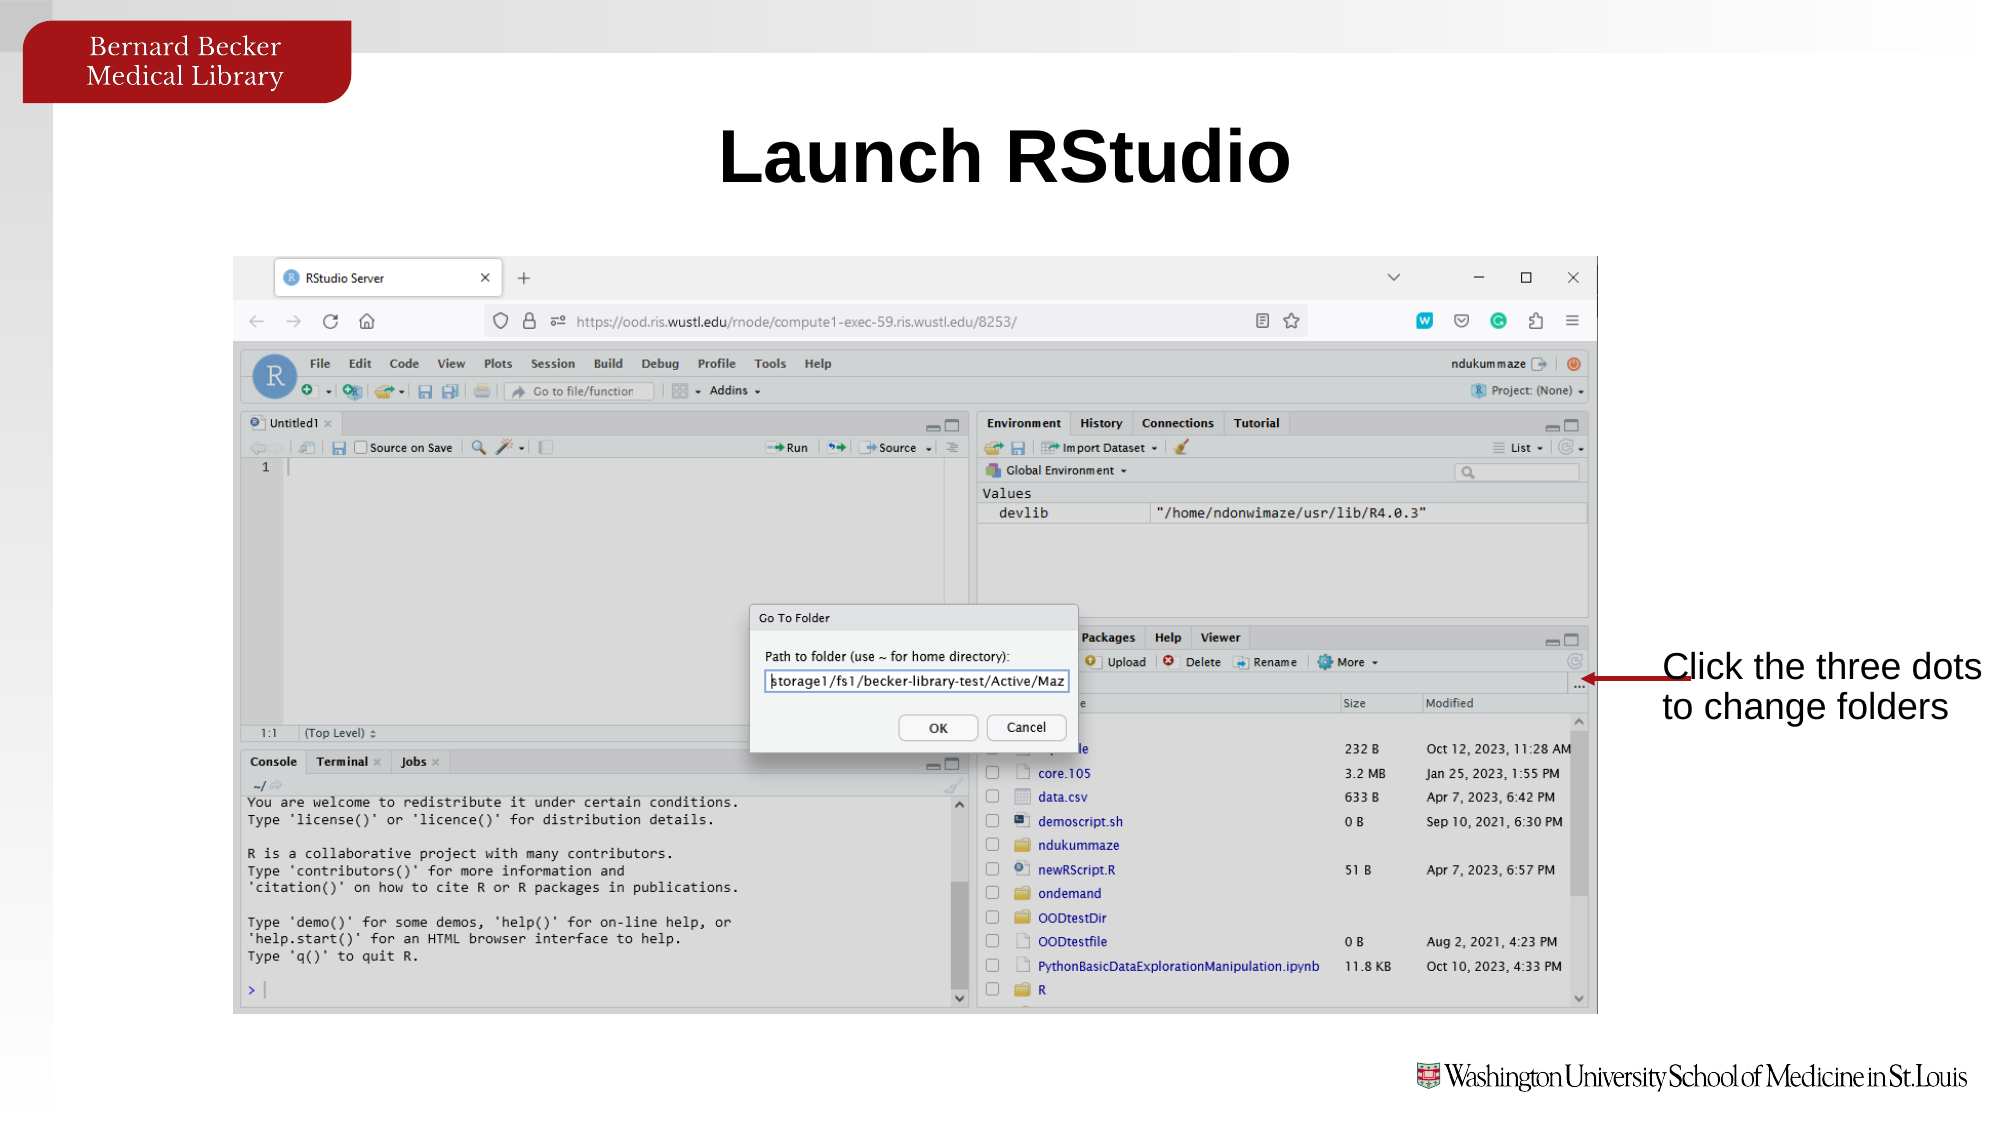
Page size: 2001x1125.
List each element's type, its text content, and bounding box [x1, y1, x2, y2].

picture [233, 256, 1598, 1014]
picture [1417, 1062, 1967, 1092]
text_box Launch RStudio [246, 49, 1765, 257]
picture [84, 29, 285, 95]
text_box Click the three dots to change folders [1647, 639, 2000, 735]
